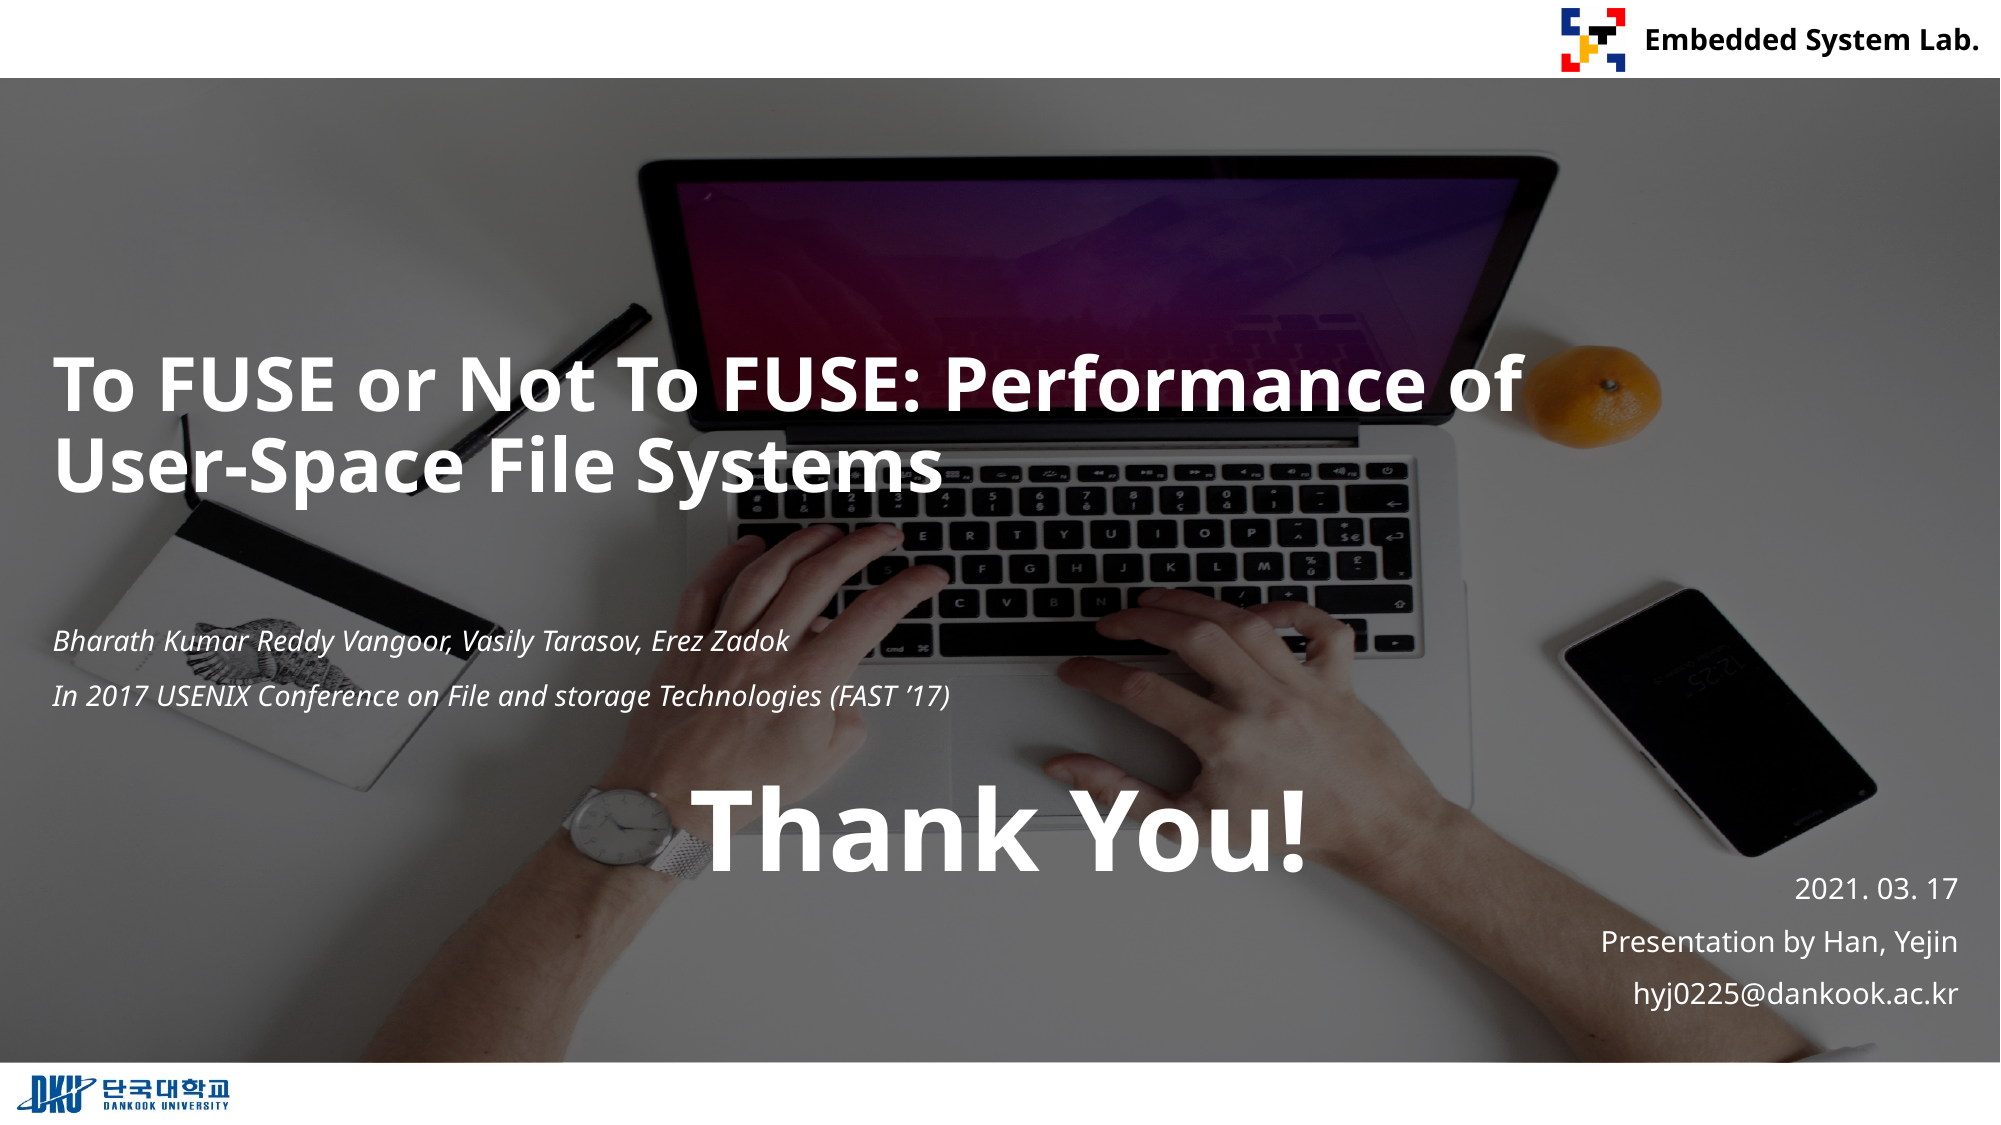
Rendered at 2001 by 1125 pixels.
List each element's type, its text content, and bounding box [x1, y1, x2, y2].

picture [1560, 7, 1626, 73]
title To FUSE or Not To FUSE: Performance of User-Space File Systems [37, 339, 1635, 531]
picture [0, 78, 2000, 1063]
text_box Thank You! [646, 767, 1354, 873]
subtitle 2021. 03. 17 Presentation by Han, Yejin hyj0225@dankook.ac.kr [999, 858, 1975, 1019]
picture [14, 1069, 232, 1118]
text_box Bharath Kumar Reddy Vangoor, Vasily Tarasov, Erez Zadok In 2017 USENIX Conference on File and storage Technologies (FAST ’17) [37, 614, 1198, 720]
